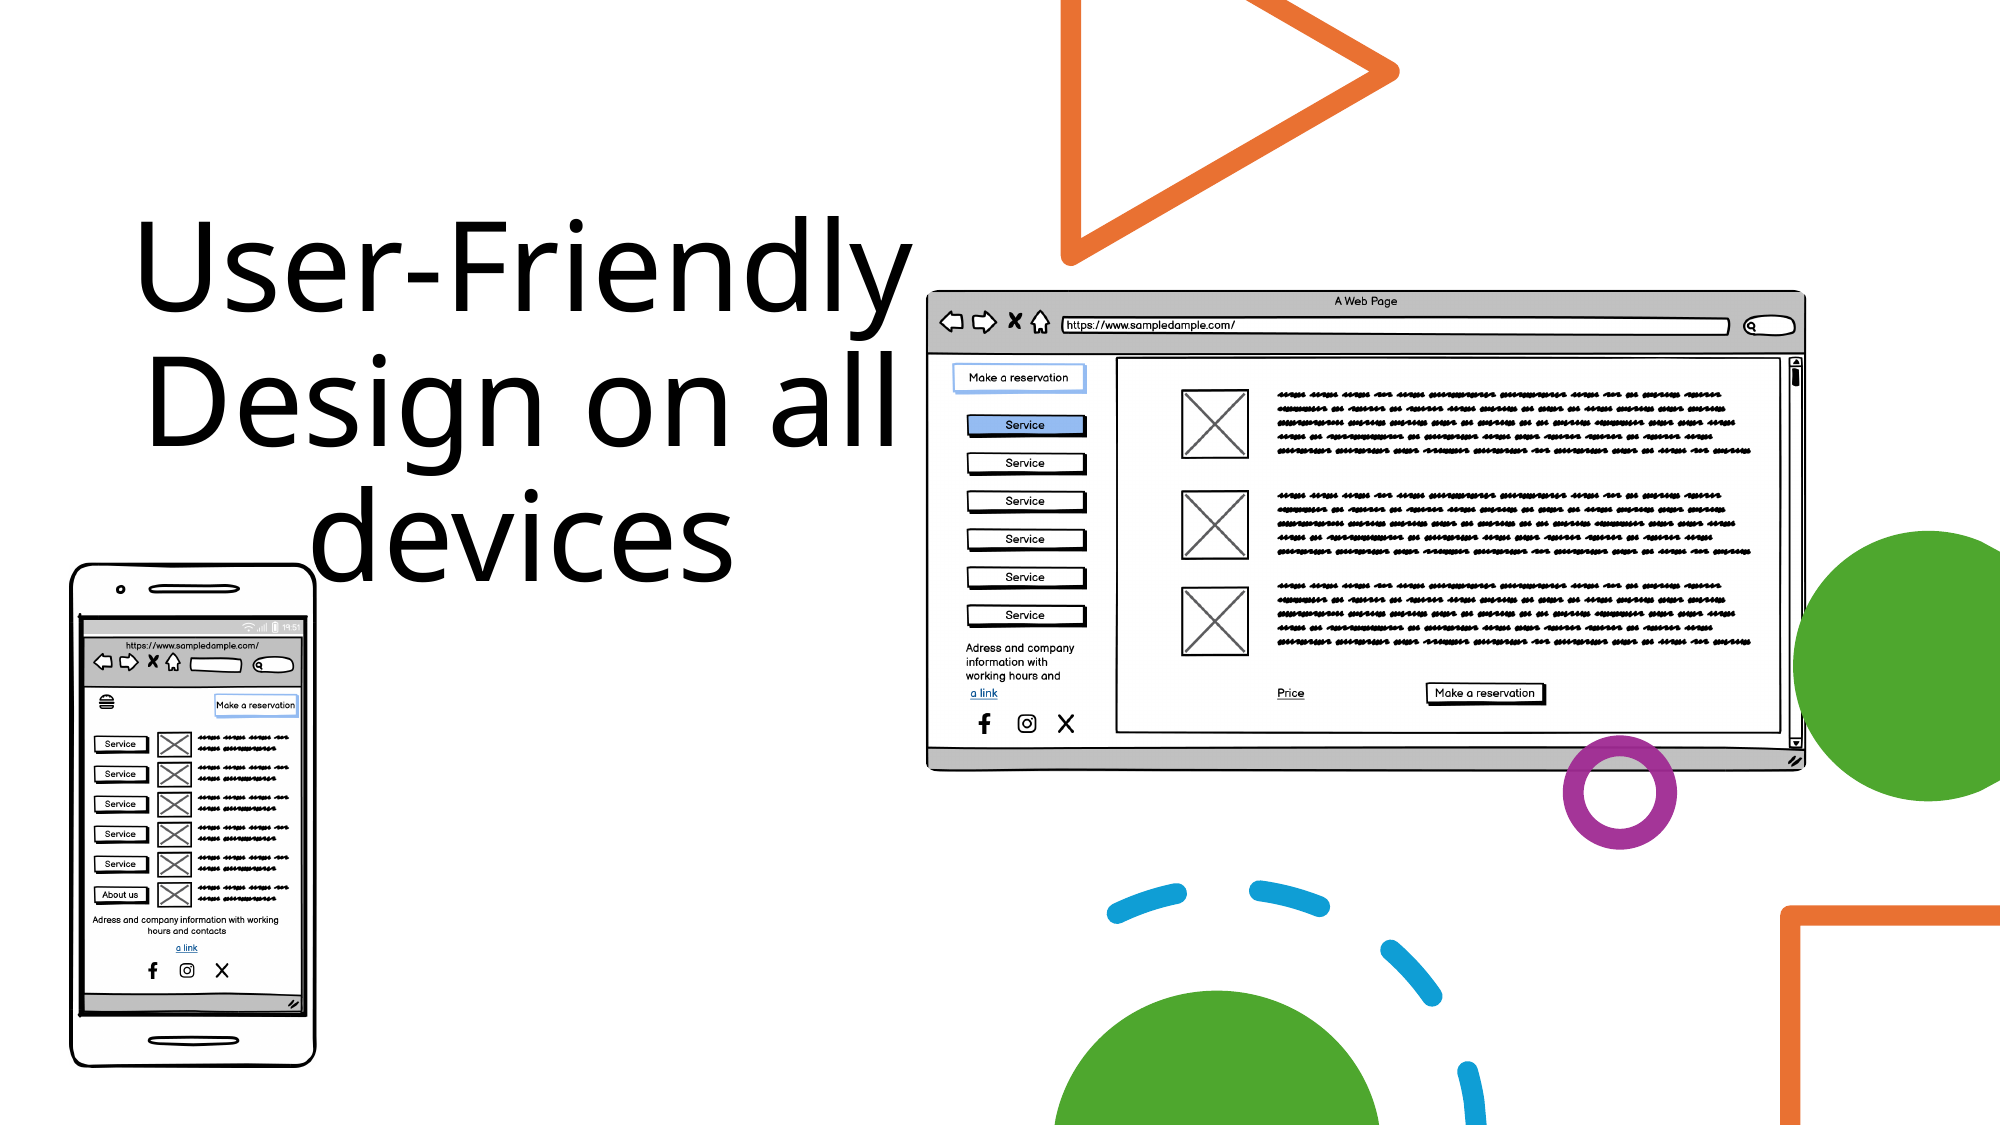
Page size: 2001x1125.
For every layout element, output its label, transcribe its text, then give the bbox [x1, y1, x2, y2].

text_box [1807, 529, 2000, 803]
text_box [1053, 989, 1381, 1125]
picture [68, 561, 318, 1069]
text_box [0, 0, 2000, 1125]
picture [925, 289, 1807, 773]
text_box [1457, 1061, 1487, 1125]
text_box [1380, 939, 1443, 1007]
text_box [1249, 880, 1331, 918]
text_box [1571, 773, 1669, 841]
text_box [1106, 883, 1187, 924]
text_box [1060, 0, 1400, 267]
title User-Friendly Design on all devices [105, 123, 940, 617]
text_box [1780, 905, 2000, 1125]
